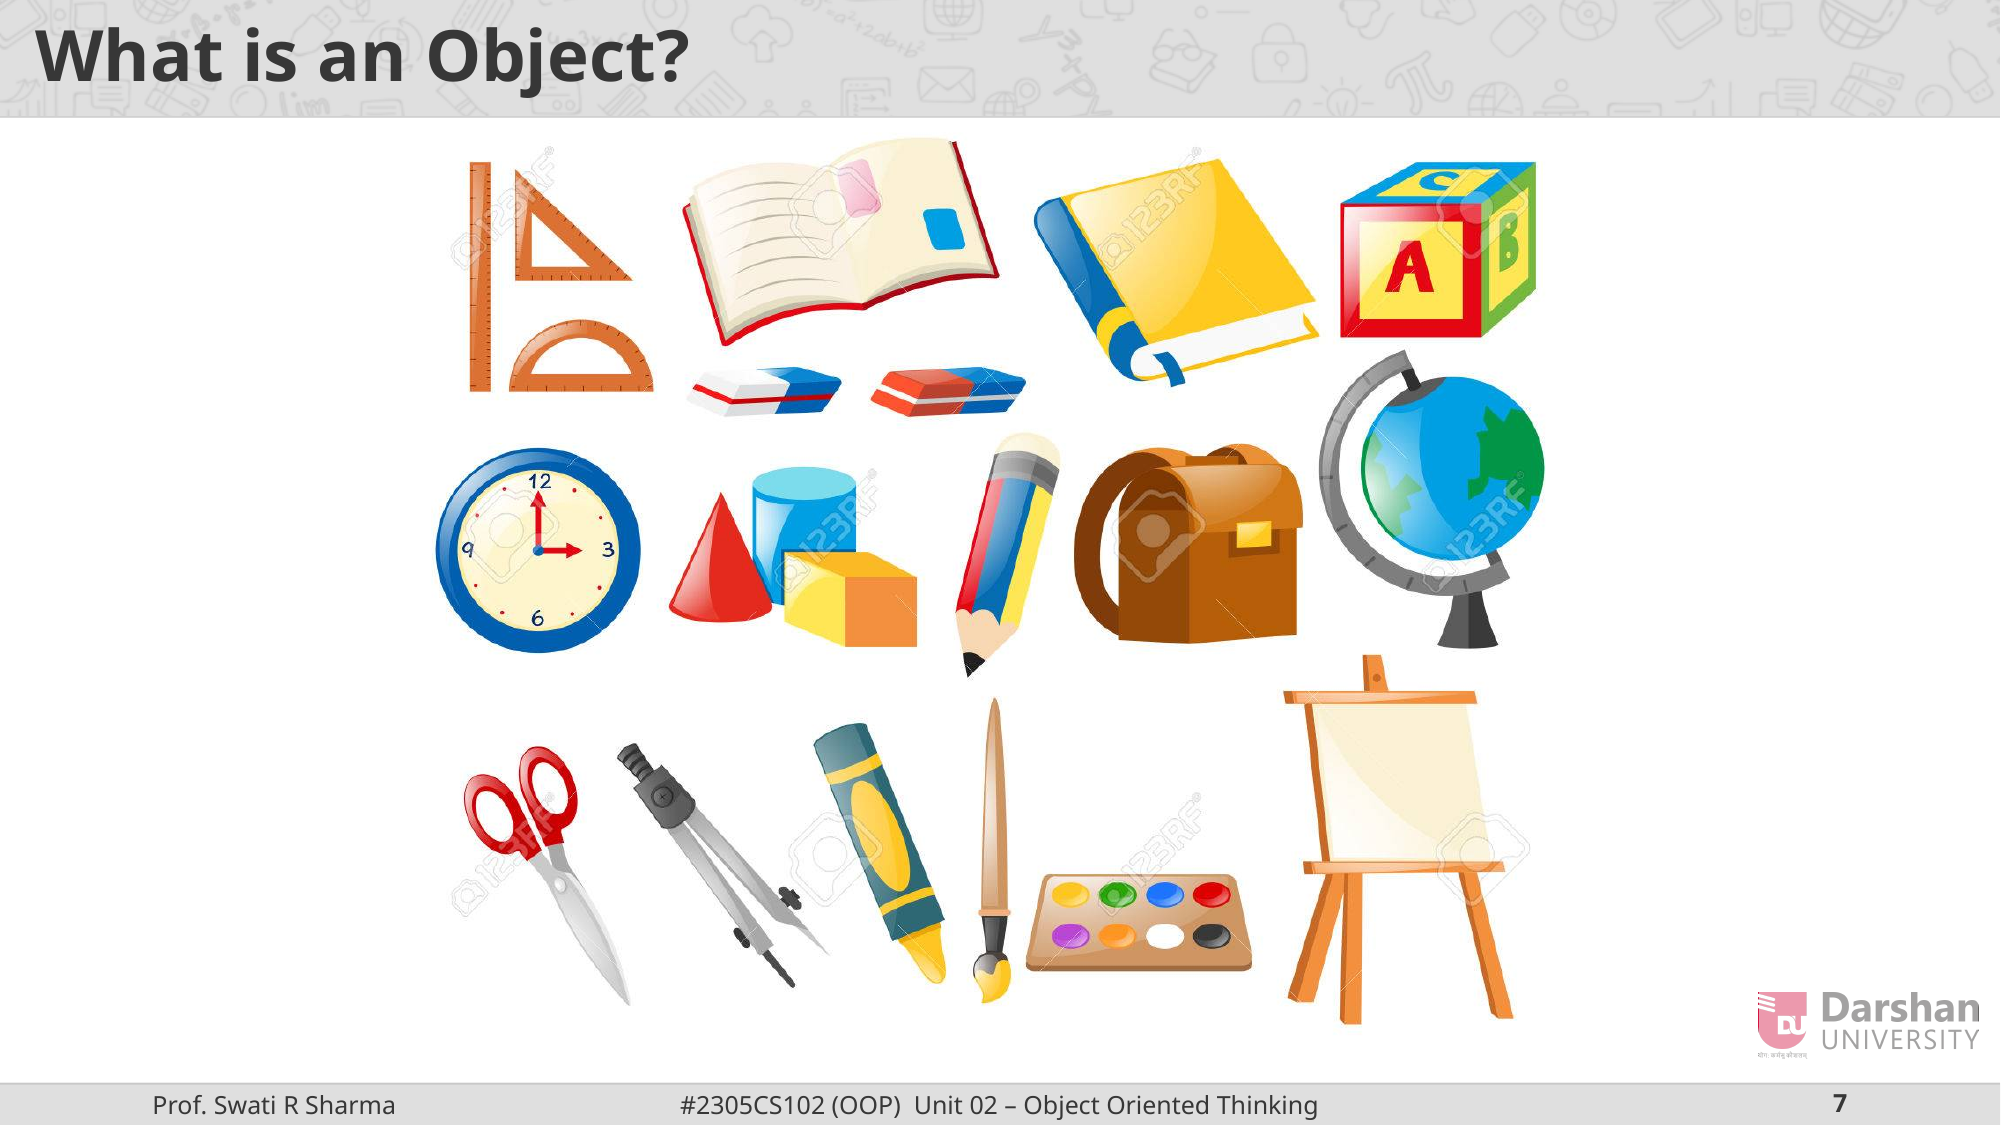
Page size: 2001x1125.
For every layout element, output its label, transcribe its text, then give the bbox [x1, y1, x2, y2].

picture [417, 118, 1562, 1043]
title What is an Object? [0, 0, 2000, 117]
title Declaring an Object [1758, 992, 1979, 1059]
